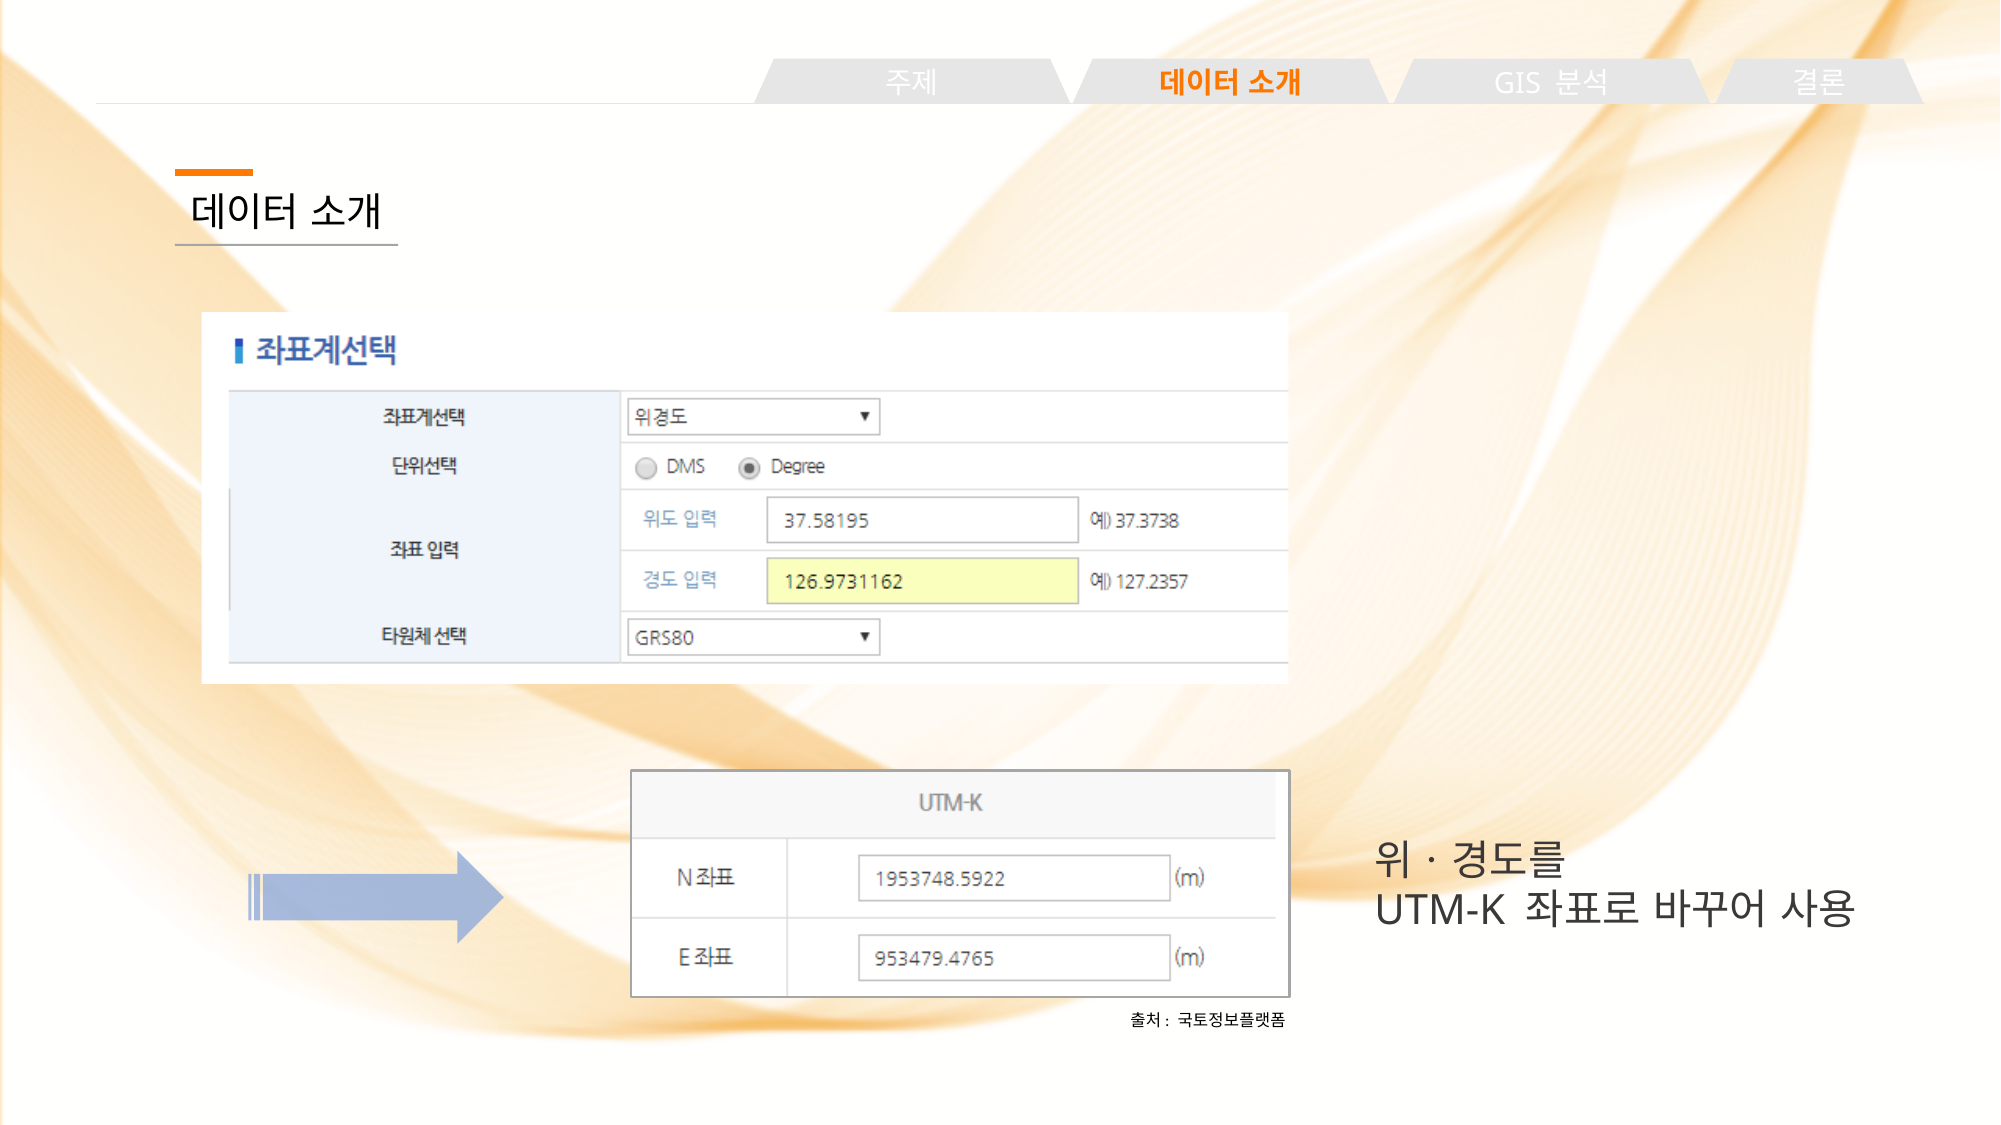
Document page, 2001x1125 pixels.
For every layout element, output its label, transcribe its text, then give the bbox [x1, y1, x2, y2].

text_box 주제 [752, 57, 1072, 103]
text_box 위ㆍ경도를 UTM-K 좌표로 바꾸어 사용 [1359, 825, 1873, 941]
text_box [247, 873, 252, 922]
text_box 결론 [1714, 57, 1925, 103]
text_box GIS 분석 [1392, 57, 1712, 103]
text_box [253, 848, 506, 947]
table_cell [0, 0, 2000, 1125]
picture [632, 772, 1289, 996]
text_box 데이터 소개 [1072, 57, 1391, 103]
text_box 데이터 소개 [175, 179, 398, 242]
picture [201, 312, 1289, 684]
text_box 출처: 국토정보플랫폼 [1115, 1001, 1301, 1037]
